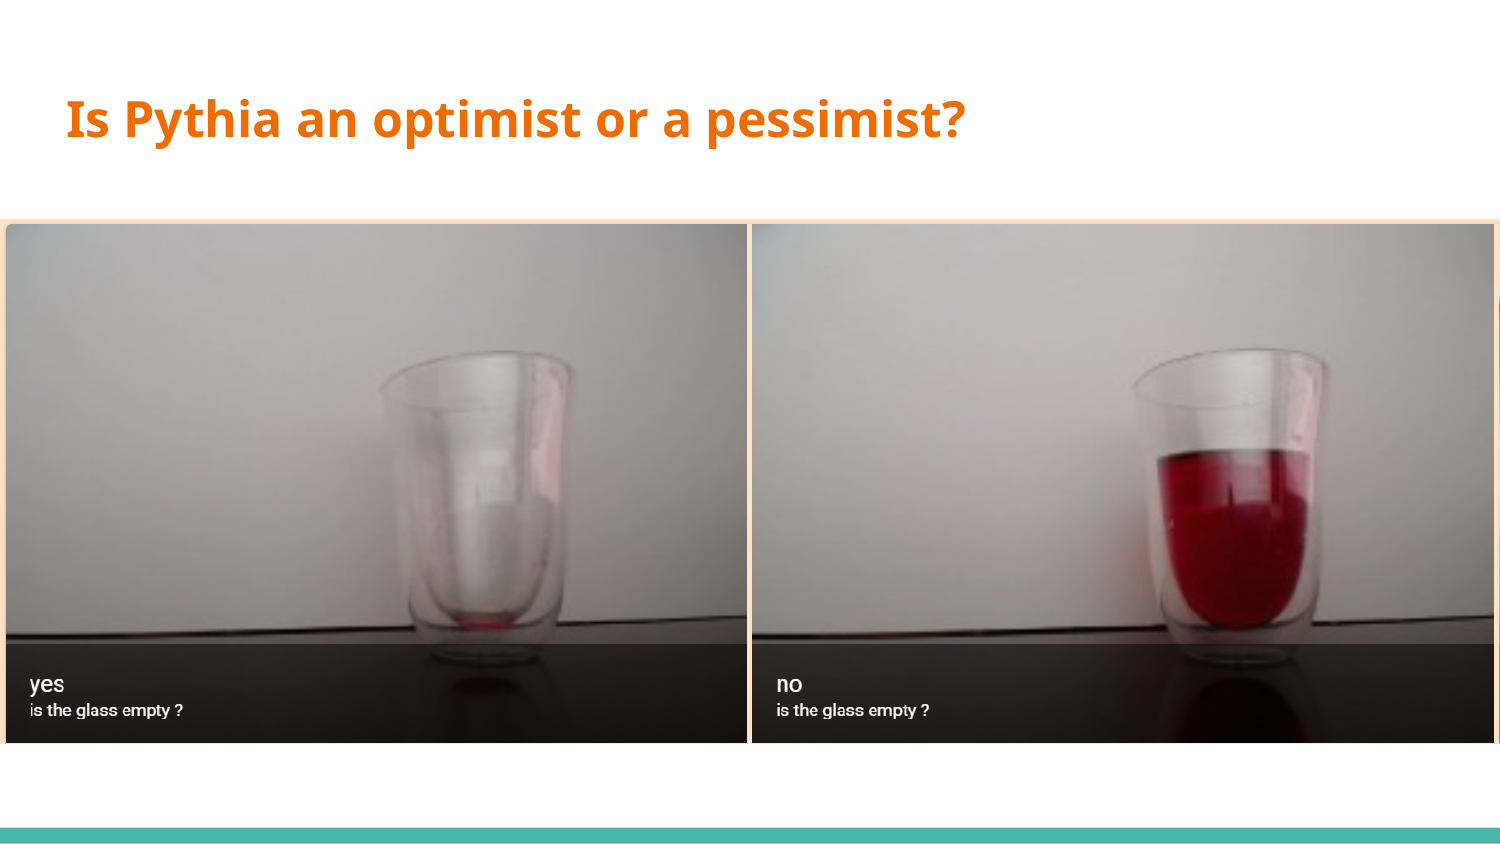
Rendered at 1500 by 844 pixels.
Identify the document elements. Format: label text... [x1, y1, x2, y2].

picture [0, 218, 1500, 744]
title Is Pythia an optimist or a pessimist? [51, 72, 1449, 189]
